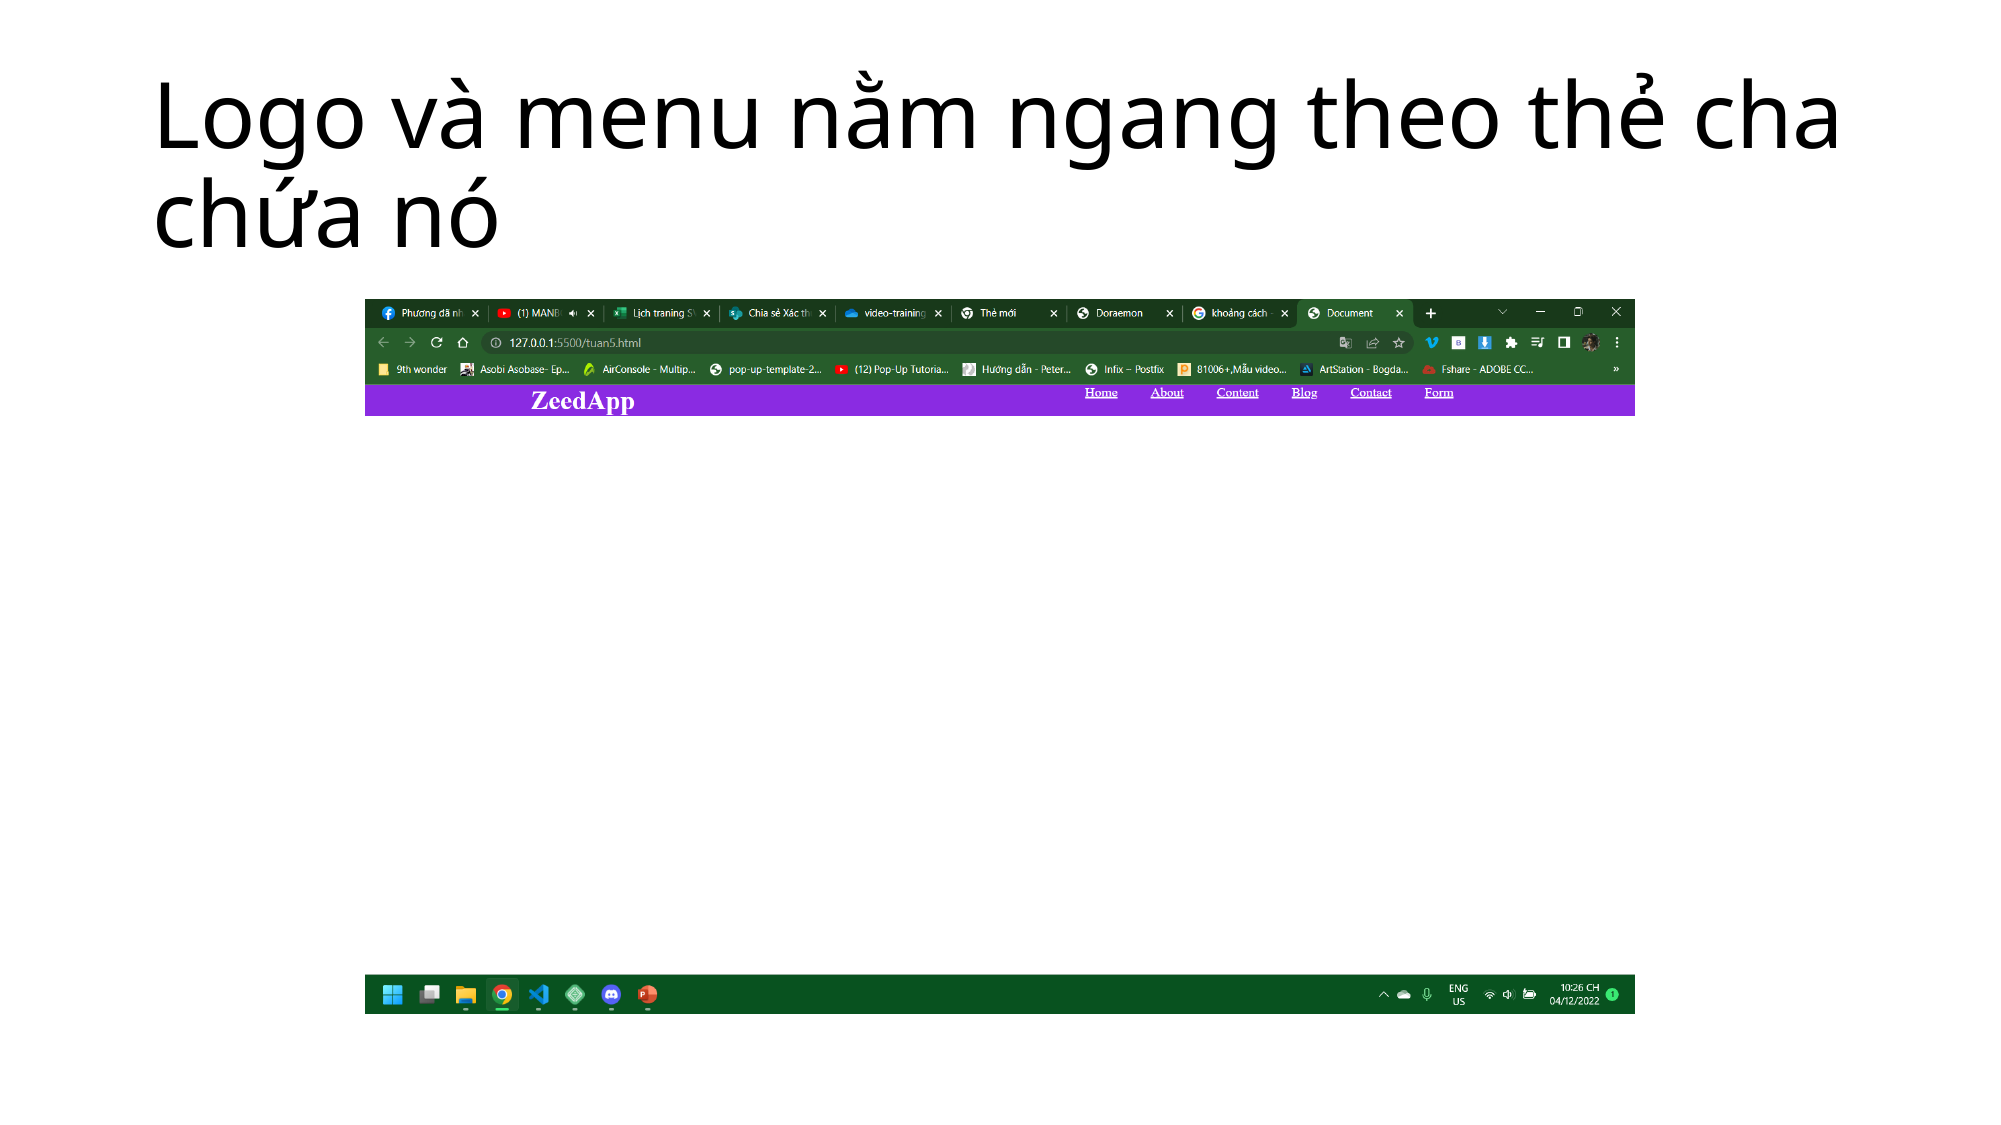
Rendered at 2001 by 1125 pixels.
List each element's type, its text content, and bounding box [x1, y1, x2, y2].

title Logo và menu nằm ngang theo thẻ cha chứa nó [137, 59, 1863, 278]
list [365, 299, 1635, 1014]
